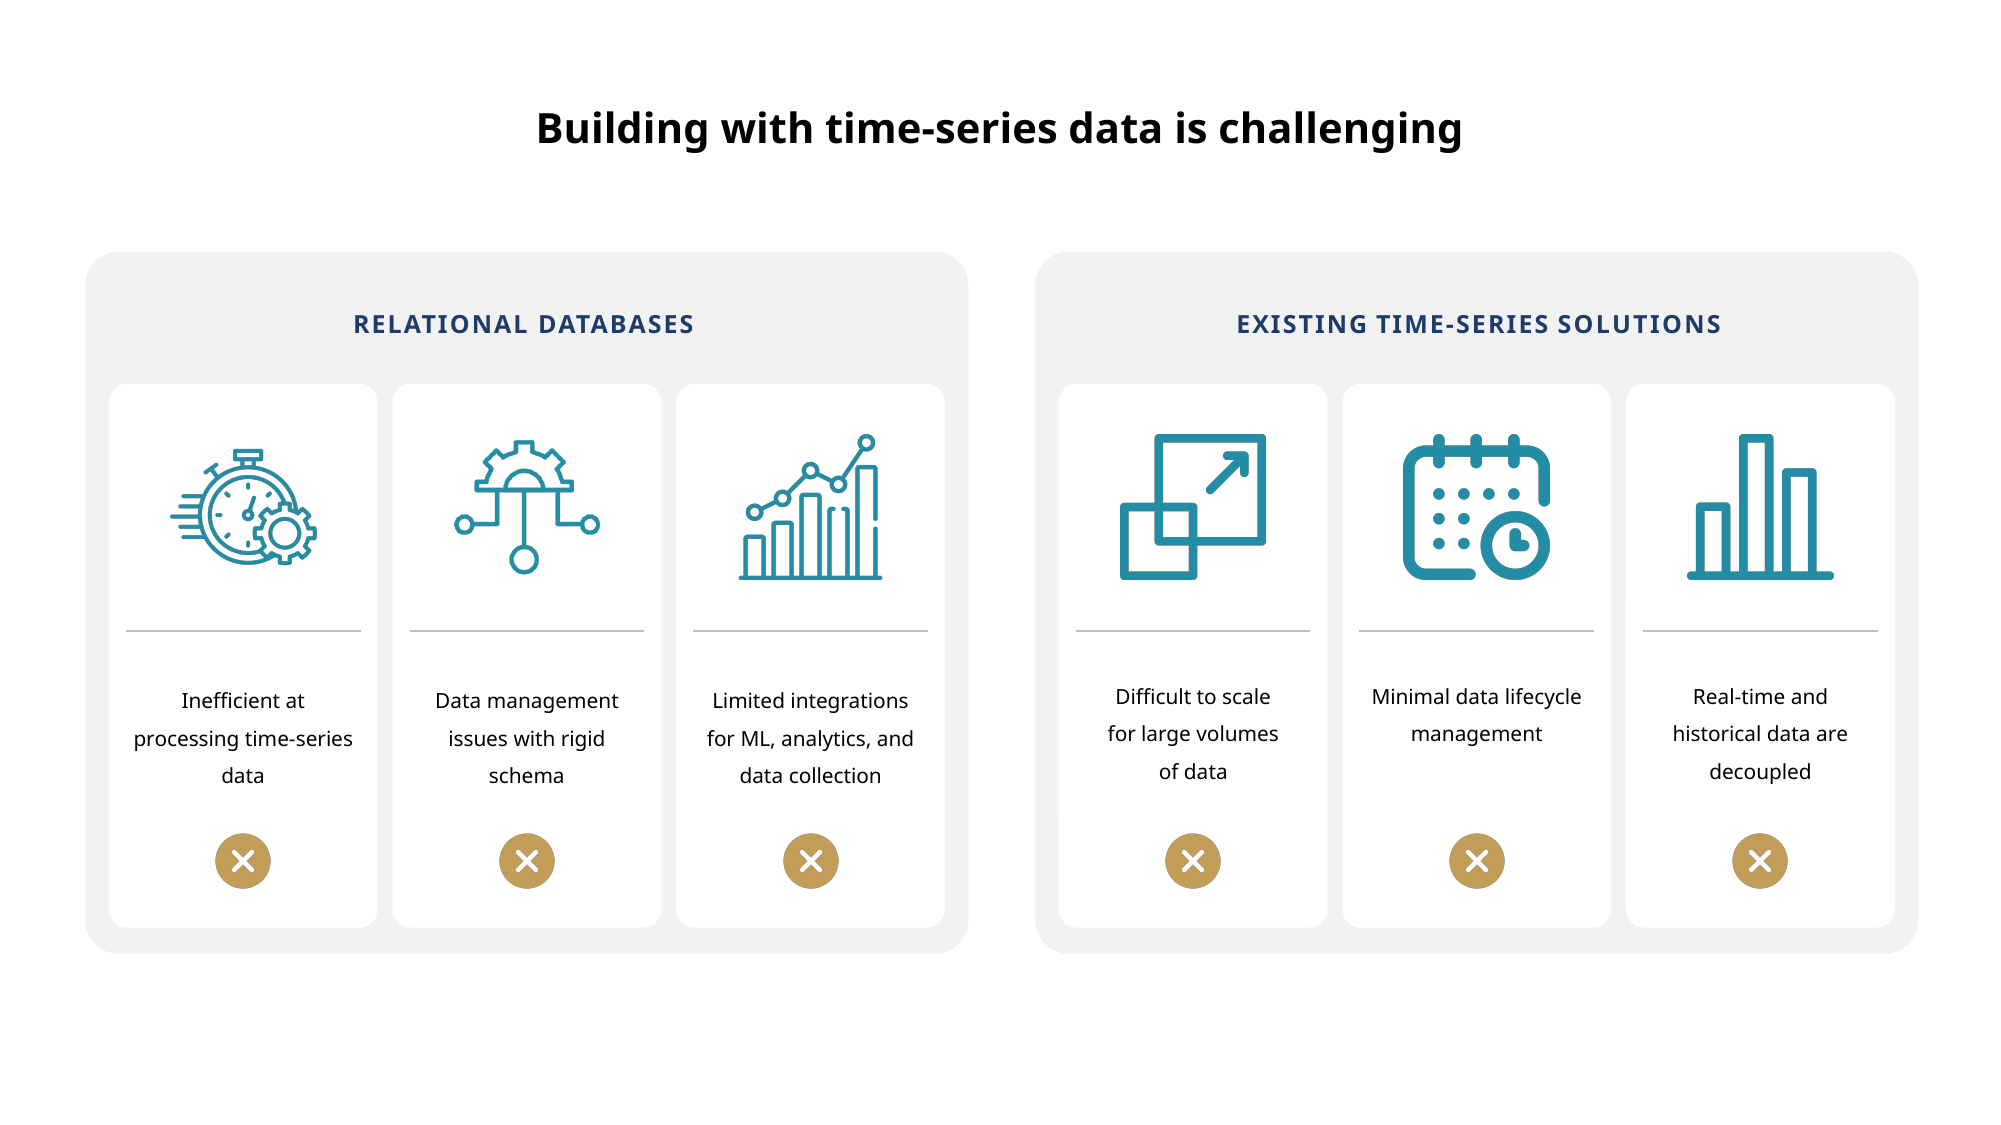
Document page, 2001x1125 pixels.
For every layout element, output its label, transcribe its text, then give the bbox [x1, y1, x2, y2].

text_box [1624, 382, 1897, 930]
picture [1446, 831, 1507, 892]
text_box [107, 382, 380, 930]
text_box EXISTING TIME-SERIES SOLUTIONS [1183, 305, 1772, 339]
picture [1730, 831, 1791, 892]
picture [1686, 433, 1834, 581]
picture [737, 433, 884, 581]
text_box Building with time-series data is challenging [250, 94, 1749, 160]
picture [1403, 433, 1551, 581]
picture [169, 433, 317, 581]
text_box Real-time and historical data are decoupled [1633, 663, 1888, 791]
text_box Difficult to scale for large volumes of data [1087, 663, 1300, 791]
picture [1163, 831, 1224, 892]
picture [213, 831, 274, 892]
text_box [390, 382, 663, 930]
text_box RELATIONAL DATABASES [228, 305, 817, 339]
text_box [674, 382, 947, 930]
text_box [83, 249, 970, 956]
picture [1119, 433, 1267, 581]
picture [496, 831, 557, 892]
text_box [1057, 382, 1330, 930]
text_box Limited integrations for ML, analytics, and data collection [683, 667, 938, 795]
text_box [1033, 249, 1920, 956]
picture [453, 433, 601, 581]
text_box Minimal data lifecycle management [1349, 663, 1604, 754]
text_box [1340, 382, 1613, 930]
text_box Data management issues with rigid schema [400, 667, 654, 795]
picture [780, 831, 841, 892]
text_box Inefficient at processing time-series data [116, 667, 370, 795]
